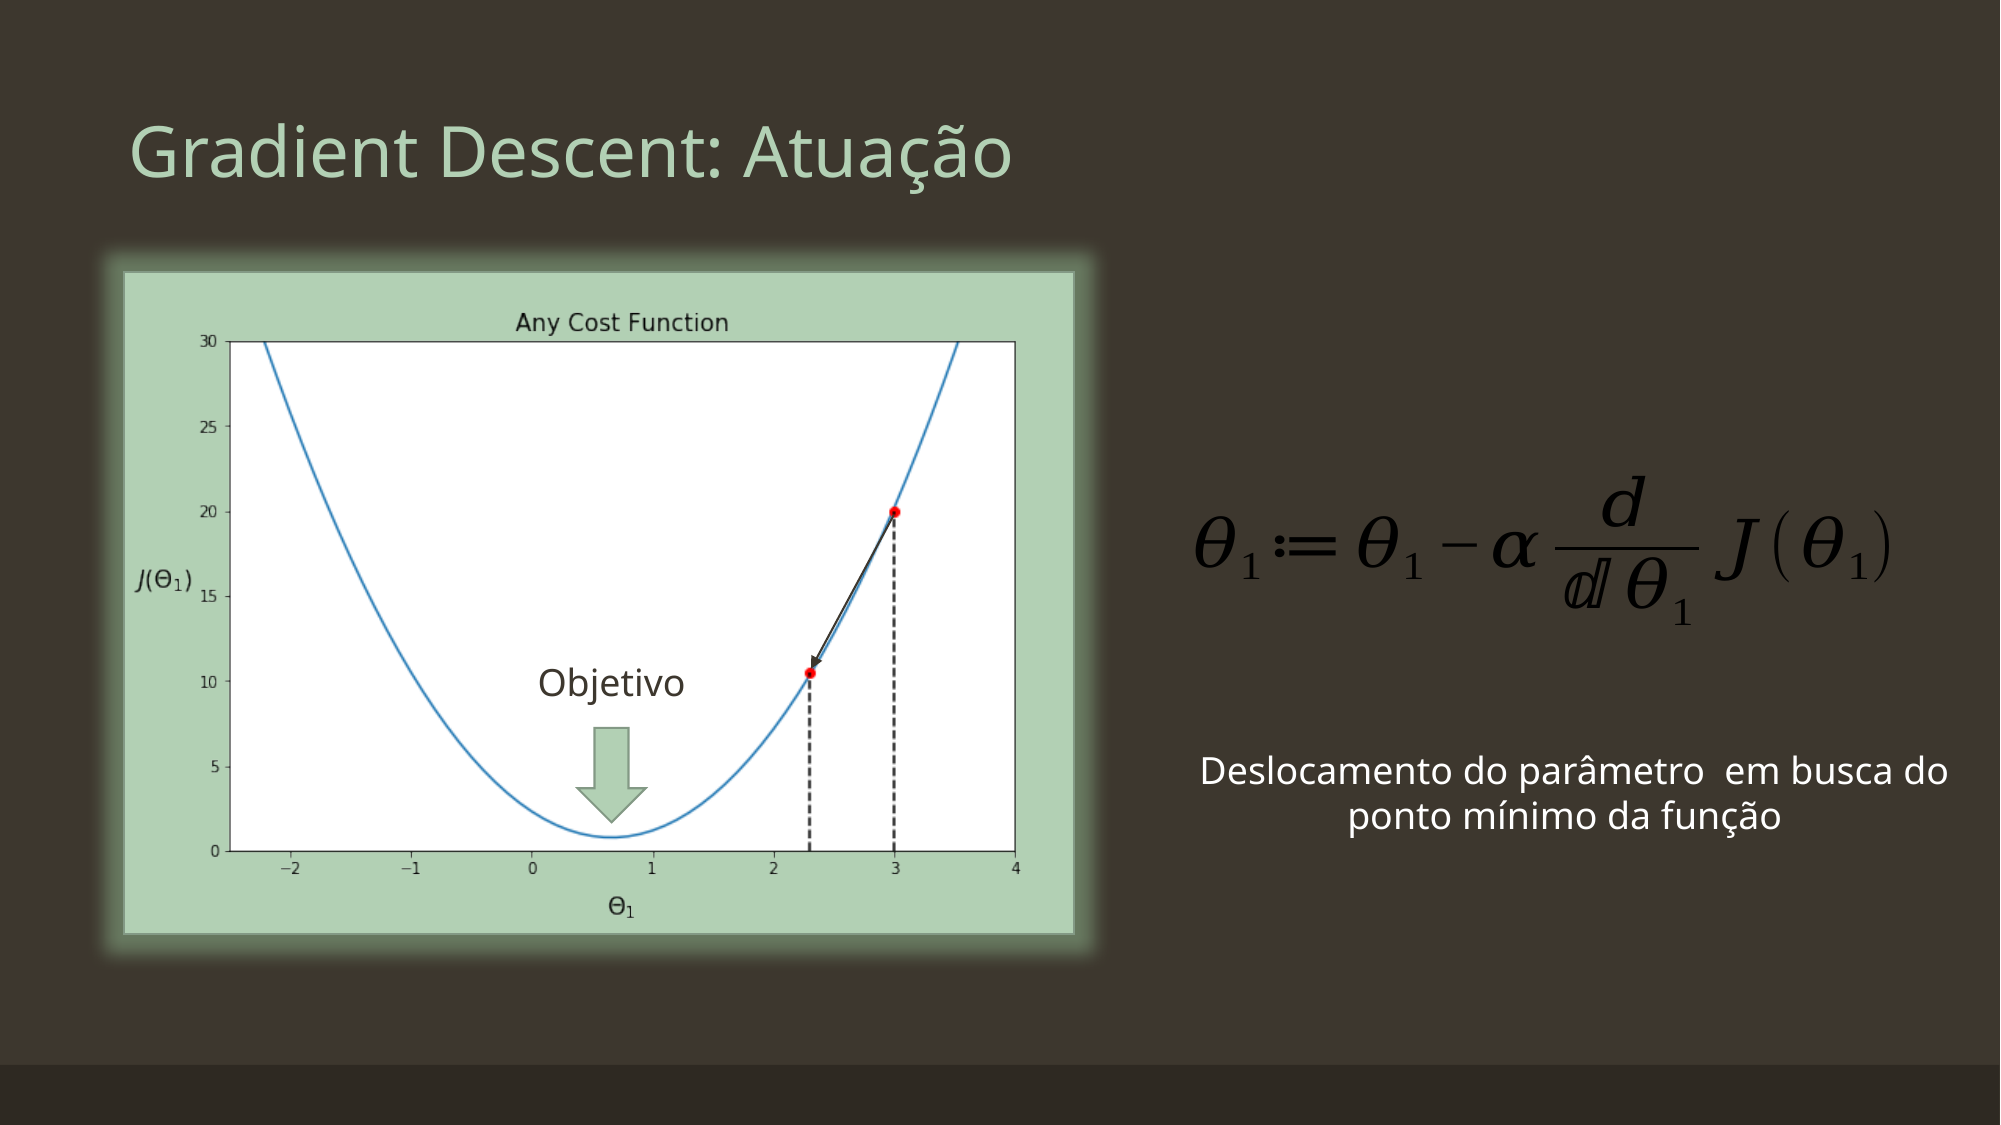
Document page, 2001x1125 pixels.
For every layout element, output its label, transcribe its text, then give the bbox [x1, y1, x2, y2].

text_box Gradient Descent: Atuação [114, 90, 1296, 201]
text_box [810, 515, 894, 669]
text_box [123, 271, 1075, 935]
picture [123, 302, 1032, 934]
